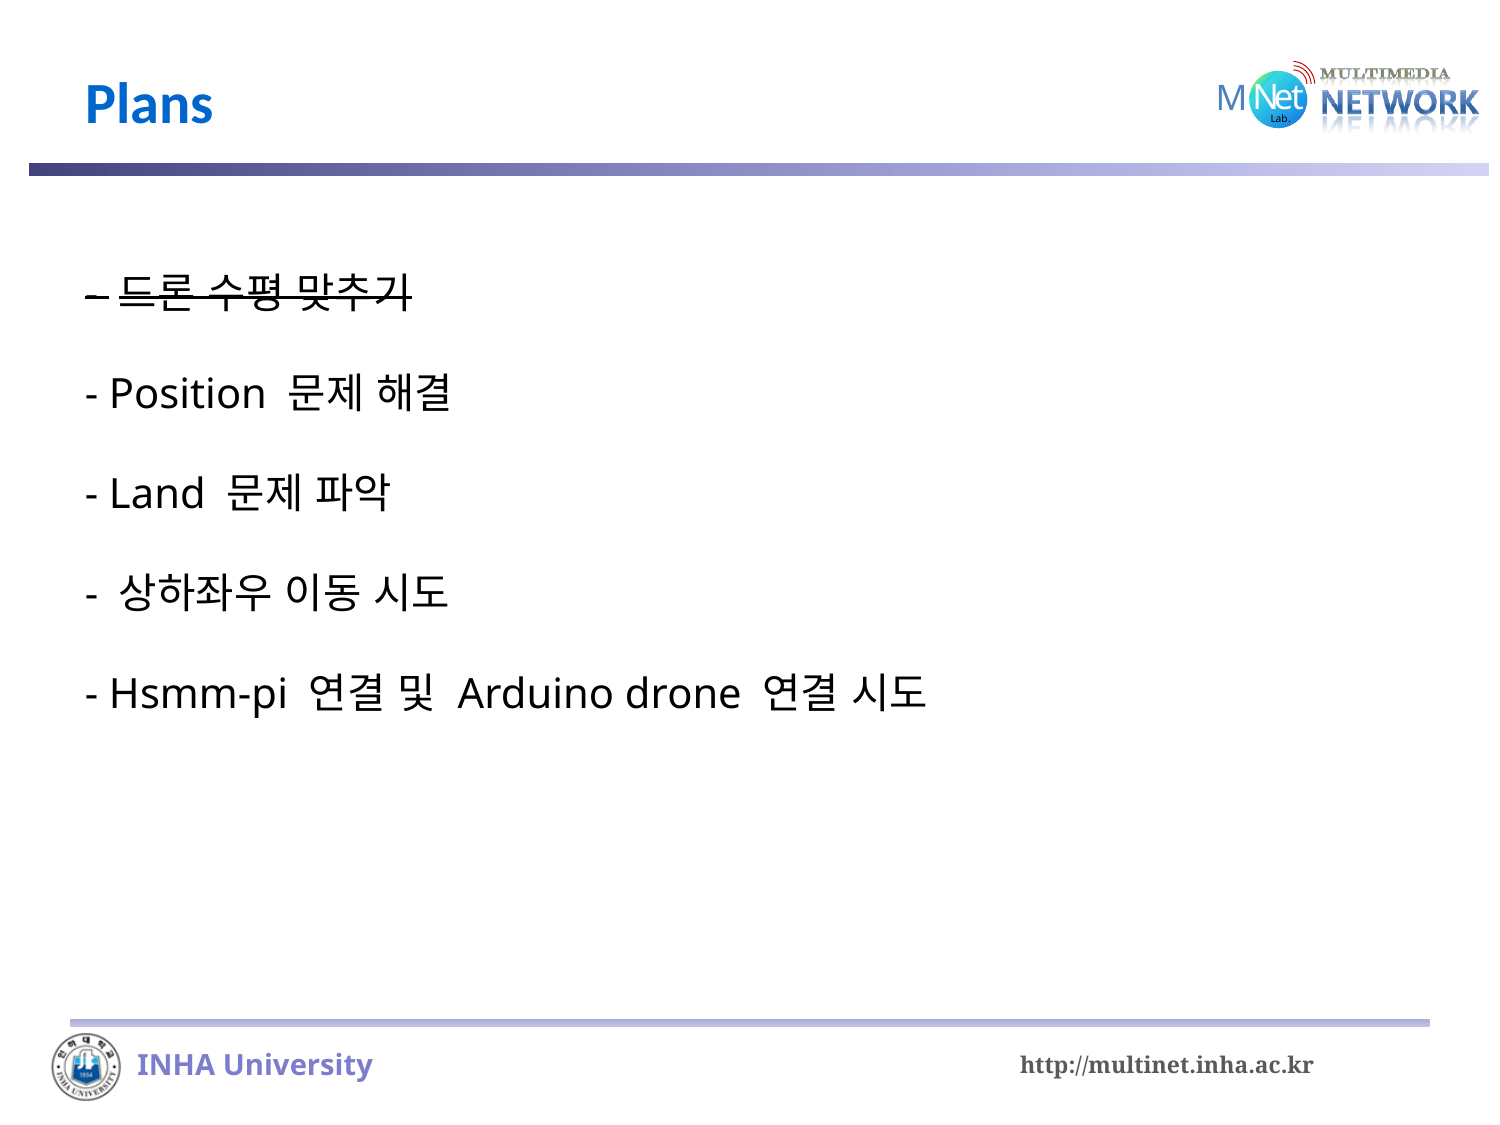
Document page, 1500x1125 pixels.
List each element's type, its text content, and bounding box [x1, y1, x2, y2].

picture [1278, 77, 1306, 107]
text_box - 드론 수평 맞추기 - Position 문제 해결 - Land 문제 파악 - 상하좌우 이동 시도 - Hsmm-pi 연결 및 Arduino drone 연결 시도 [69, 259, 1034, 925]
title Plans [70, 46, 1121, 154]
picture [1256, 104, 1285, 126]
picture [50, 1032, 122, 1102]
picture [1278, 92, 1288, 98]
